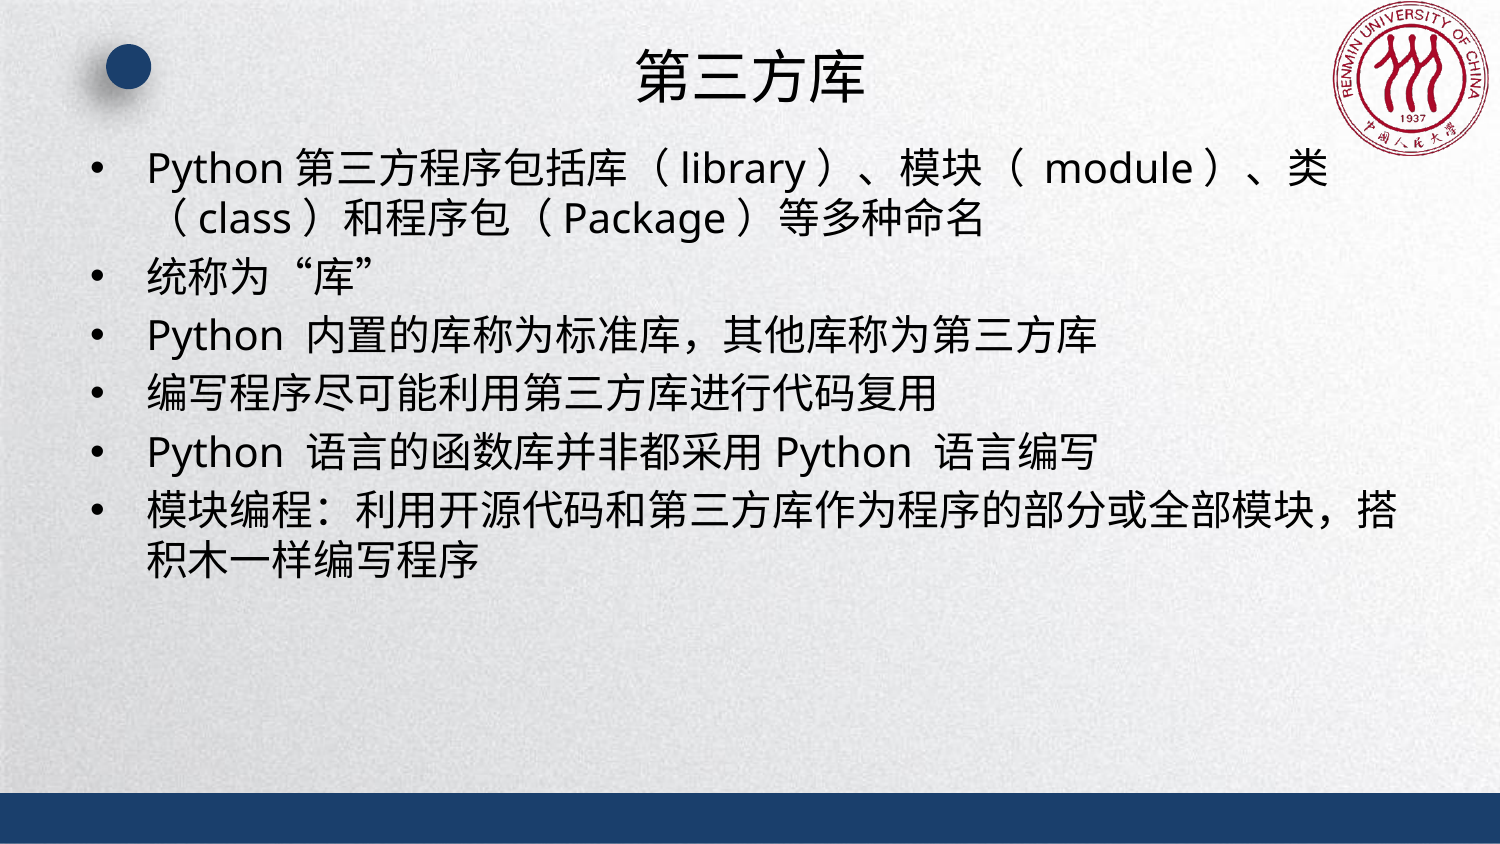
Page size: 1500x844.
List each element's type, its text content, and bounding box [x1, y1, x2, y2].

title 第三方库 [75, 33, 1425, 116]
list Python第三方程序包括库（library）、模块（ module）、类（class）和程序包（Package）等多种命名 统称为“库” Python 内置的库称为标准库，其他库称为第三方库 编写程序尽可能利用第三方库进行代码复用 Python 语言的函数库并非都采用Python 语言编写 模块编程：利用开源代码和第三方库作为程序的部分或全部模块，搭积木一样编写程序 [75, 134, 1425, 781]
picture [0, 0, 1500, 793]
